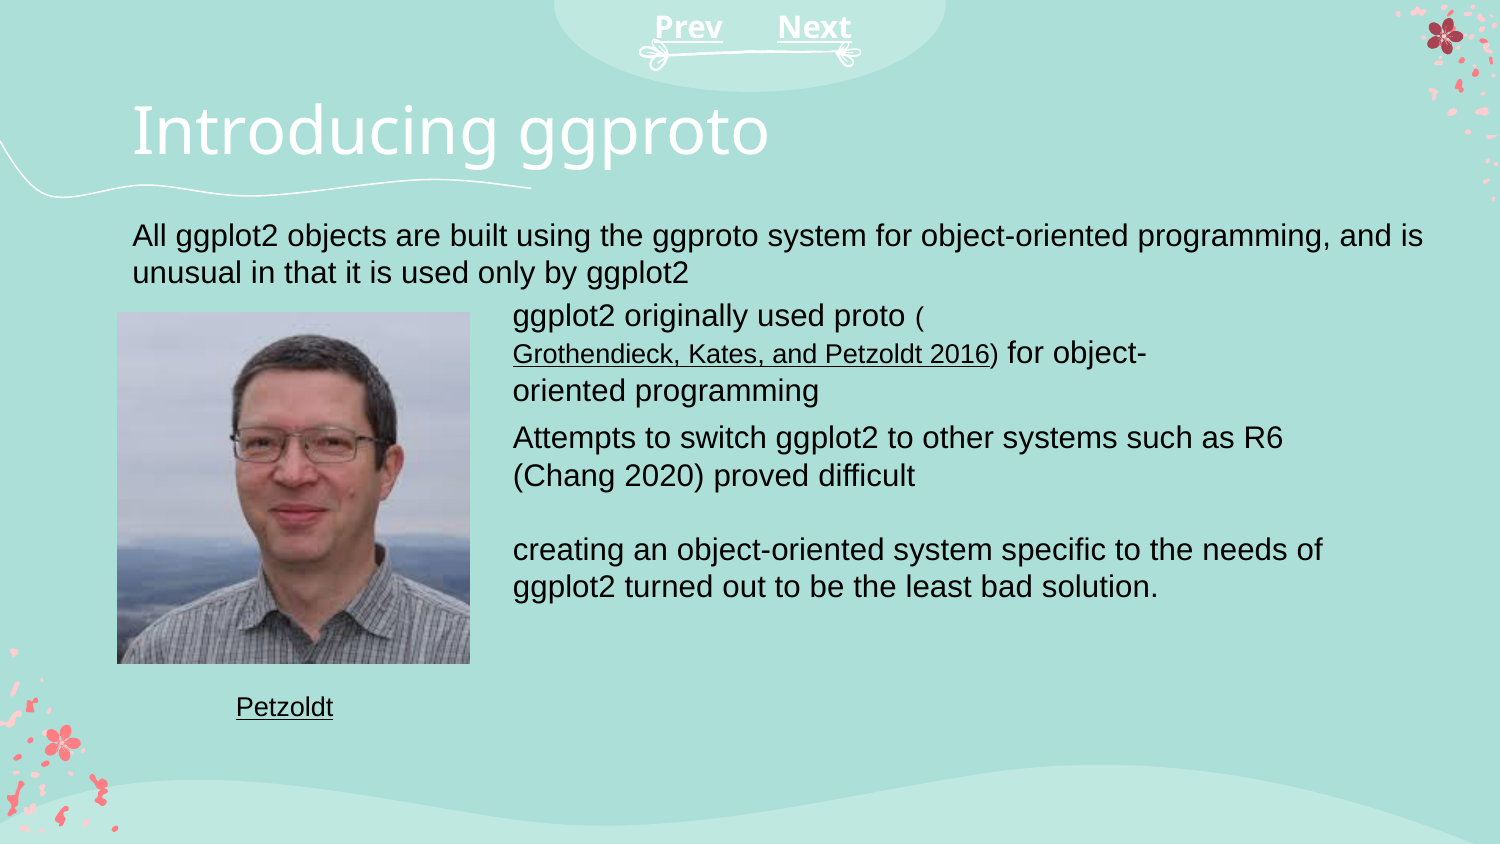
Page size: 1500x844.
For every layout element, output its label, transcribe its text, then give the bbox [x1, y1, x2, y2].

text_box All ggplot2 objects are built using the ggproto system for object-oriented programming, and is unusual in that it is used only by ggplot2 [117, 210, 1444, 295]
title Introducing ggproto [116, 88, 1383, 167]
text_box Prev [617, 6, 738, 48]
text_box creating an object-oriented system specific to the needs of ggplot2 turned out to be the least bad solution. [497, 516, 1385, 617]
text_box Petzoldt [220, 673, 380, 741]
text_box Next [762, 6, 883, 48]
text_box [554, 0, 946, 92]
text_box ggplot2 originally used proto (Grothendieck, Kates, and Petzoldt 2016) for object-oriented programming [497, 312, 1255, 391]
text_box Attempts to switch ggplot2 to other systems such as R6 (Chang 2020) proved difficult [497, 421, 1383, 489]
text_box [638, 38, 862, 72]
picture [117, 311, 470, 664]
